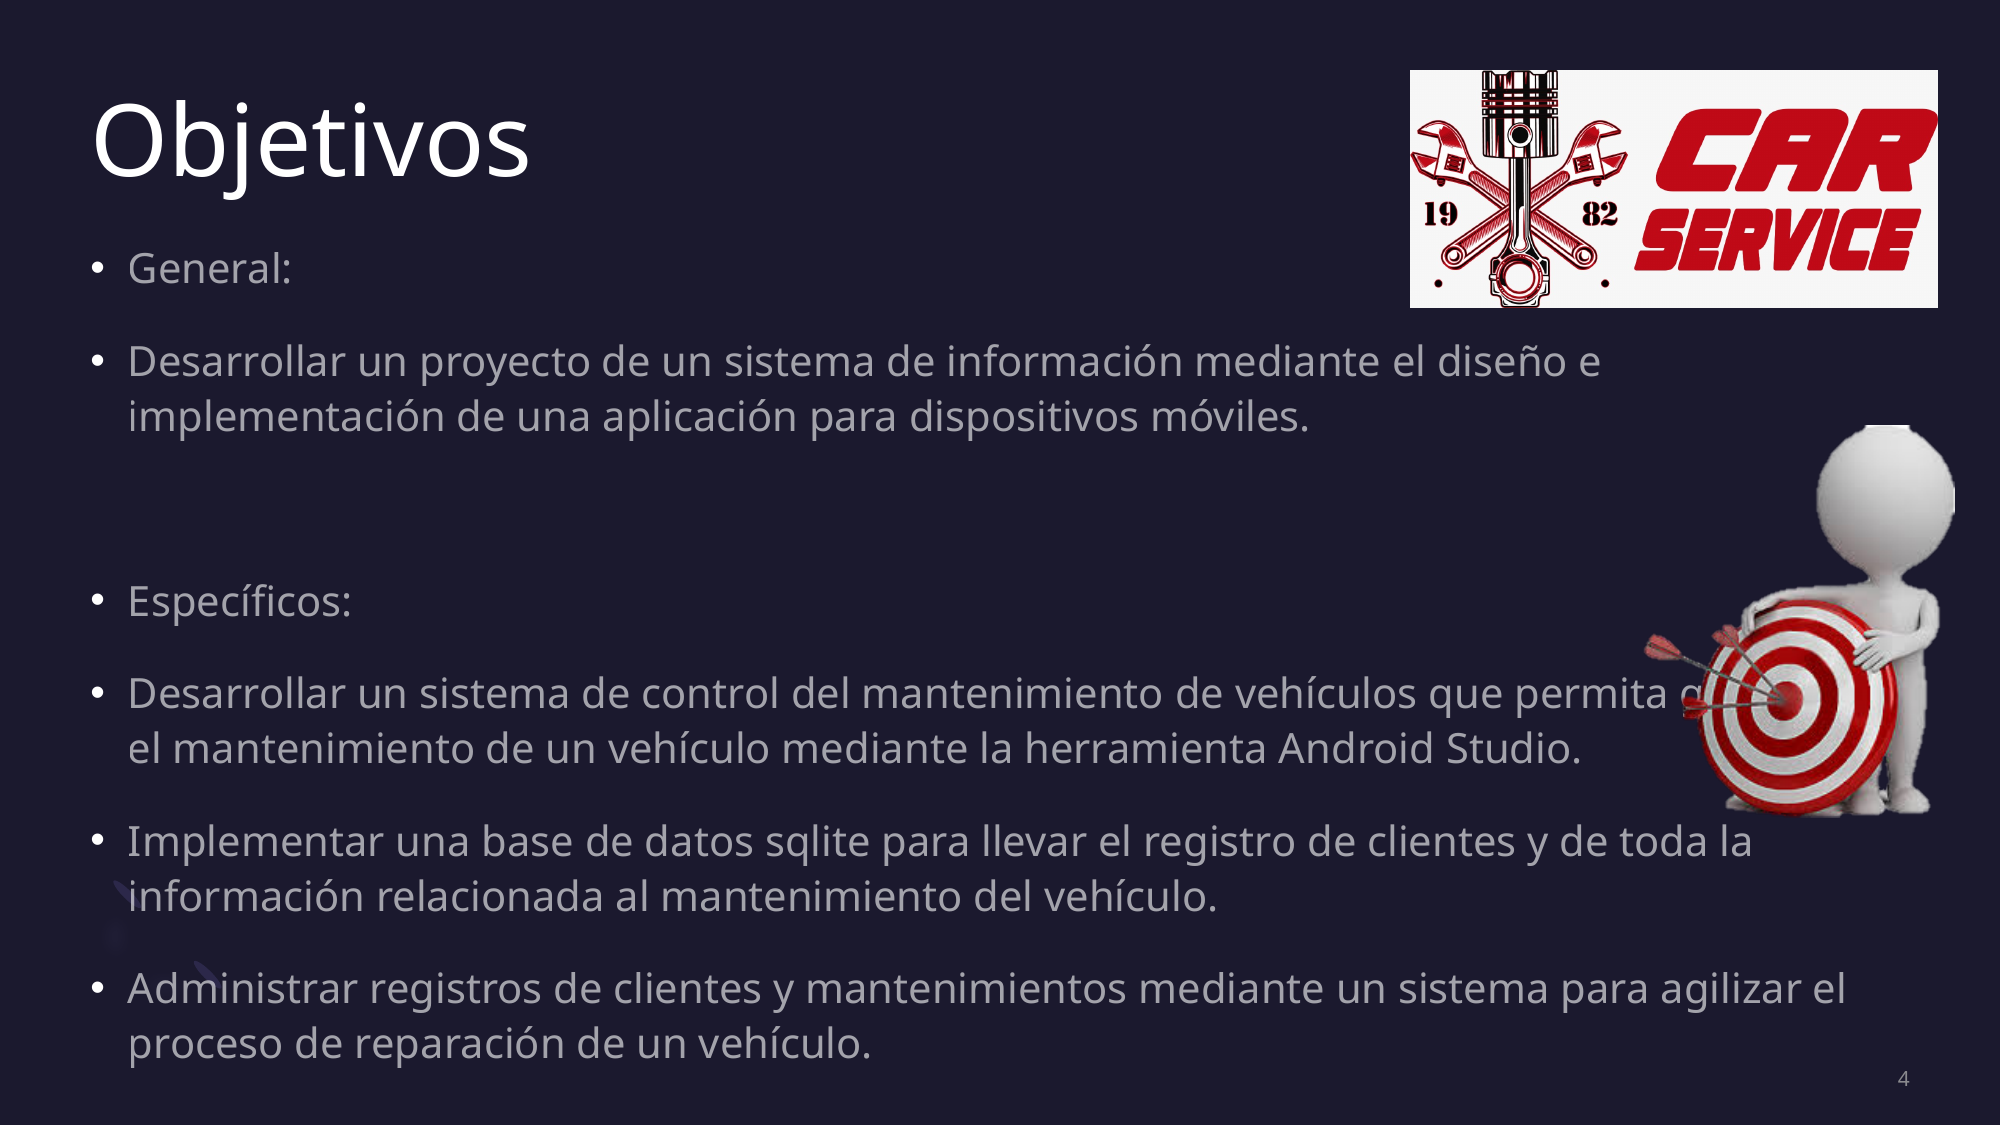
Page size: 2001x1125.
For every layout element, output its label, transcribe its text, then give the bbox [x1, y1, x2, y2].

list General: Desarrollar un proyecto de un sistema de información mediante el diseño e implementación de una aplicación para dispositivos móviles. Específicos: Desarrollar un sistema de control del mantenimiento de vehículos que permita gestionar el mantenimiento de un vehículo mediante la herramienta Android Studio. Implementar una base de datos sqlite para llevar el registro de clientes y de toda la información relacionada al mantenimiento del vehículo. Administrar registros de clientes y mantenimientos mediante un sistema para agilizar el proceso de reparación de un vehículo. [90, 237, 1910, 1000]
title Objetivos [90, 90, 1409, 237]
slide_number 4 [1632, 1067, 1910, 1093]
picture [1409, 70, 1938, 308]
picture [1642, 425, 1955, 818]
